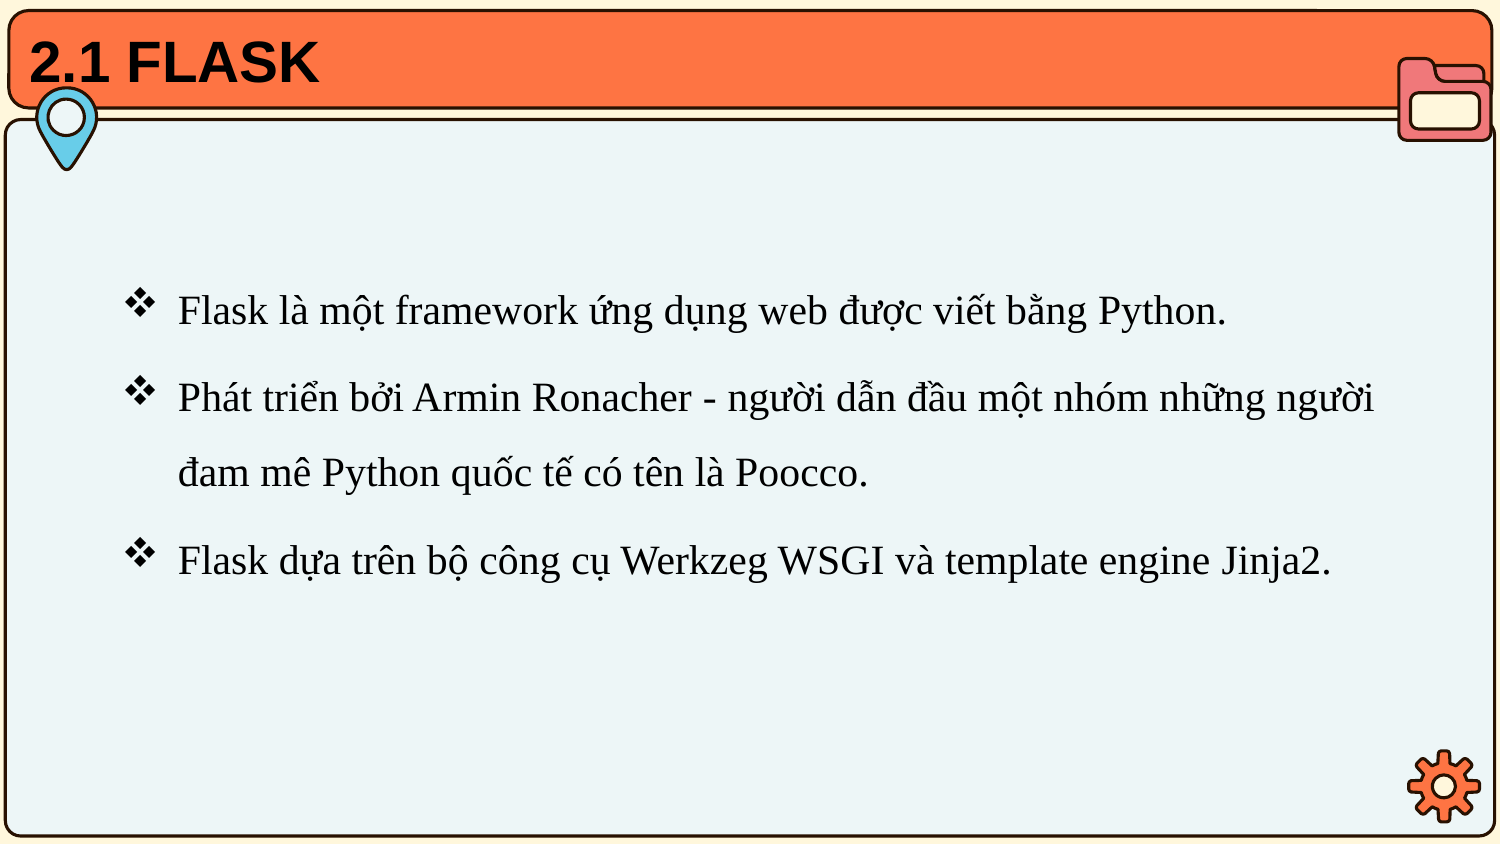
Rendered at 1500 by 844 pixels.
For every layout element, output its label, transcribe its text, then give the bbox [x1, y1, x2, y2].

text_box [29, 87, 104, 170]
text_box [1408, 750, 1480, 823]
text_box 2.1 FLASK [8, 10, 1492, 108]
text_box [1398, 58, 1492, 141]
list Flask là một framework ứng dụng web được viết bằng Python. Phát triển bởi Armin Ronacher - người dẫn đầu một nhóm những người đam mê Python quốc tế có tên là Poocco. Flask dựa trên bộ công cụ Werkzeg WSGI và template engine Jinja2. [106, 242, 1446, 656]
